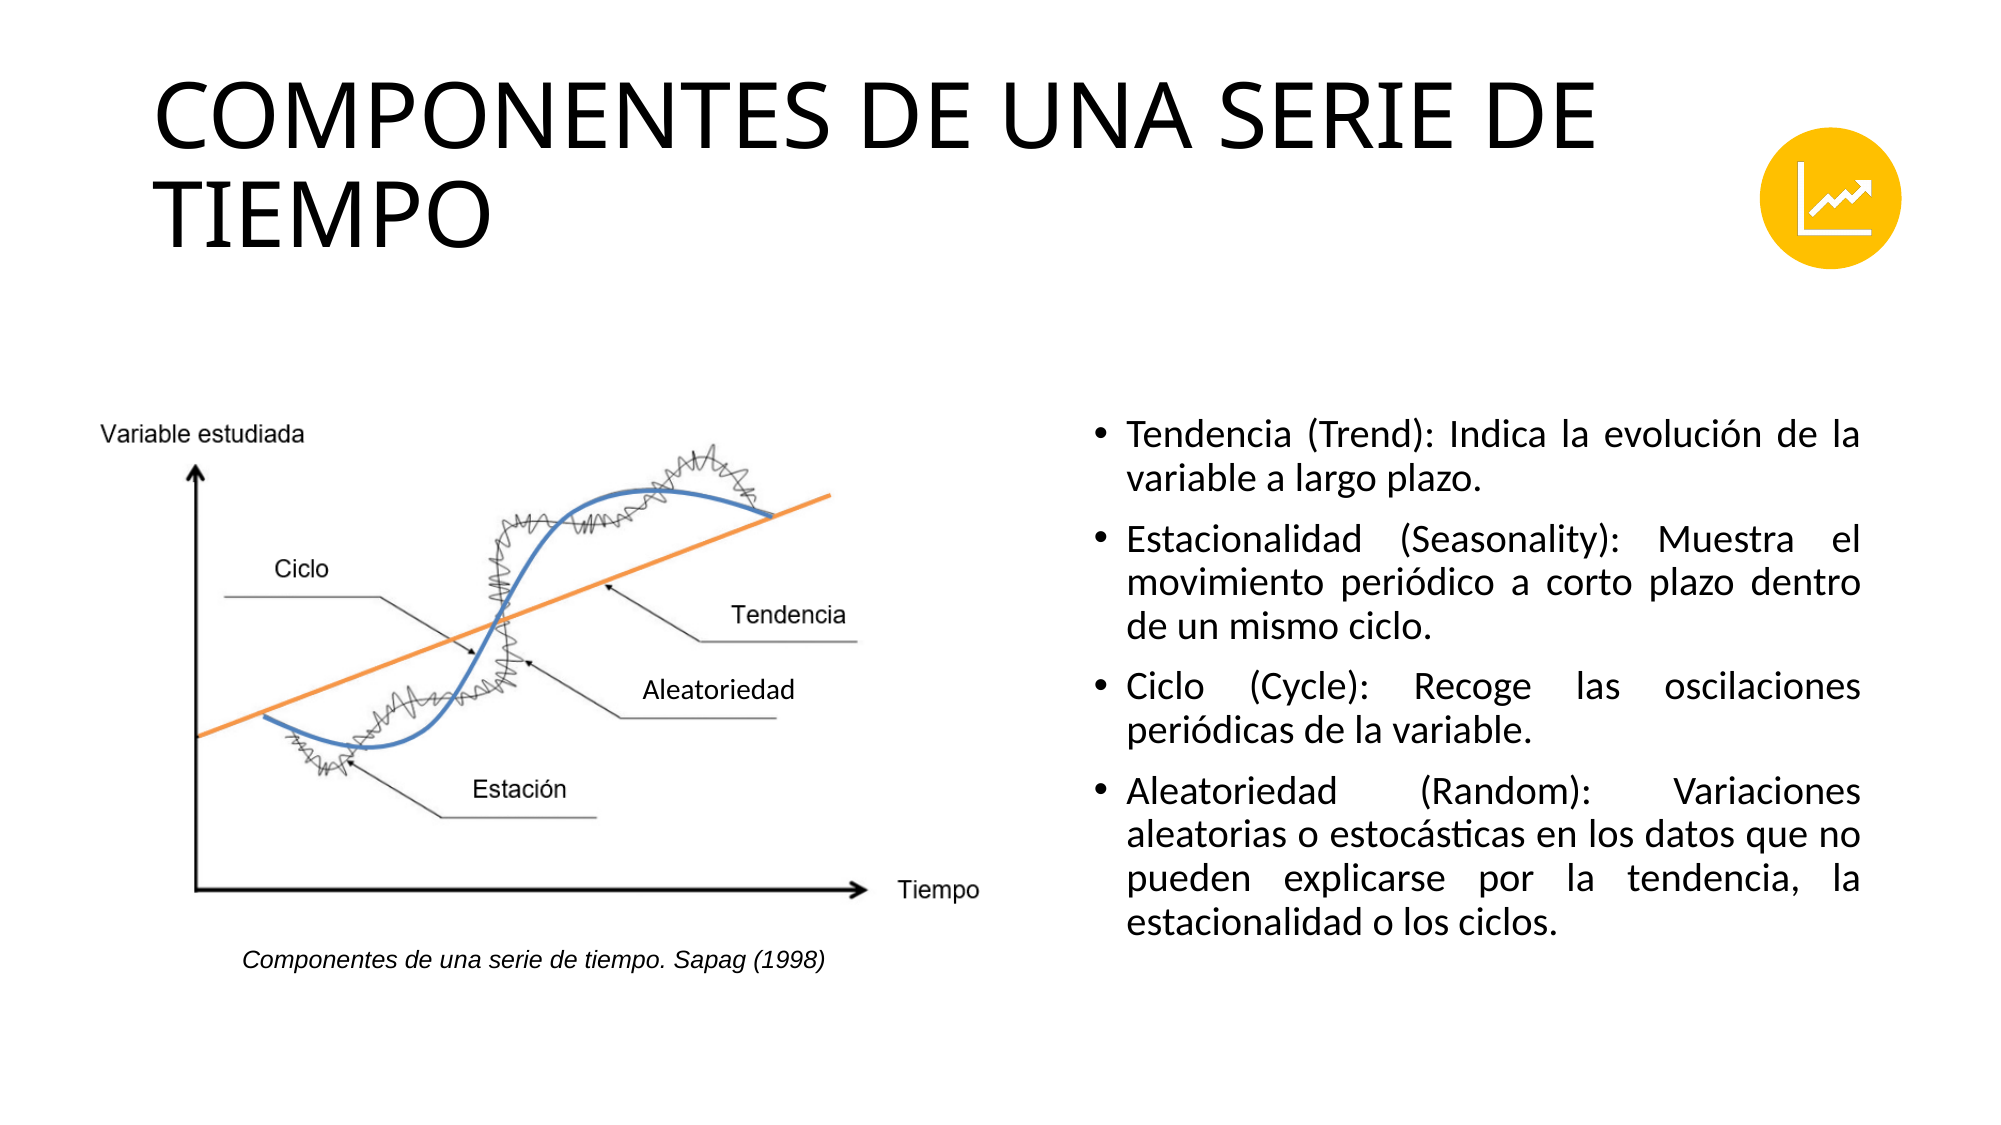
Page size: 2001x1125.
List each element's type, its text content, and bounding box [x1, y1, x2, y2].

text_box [1759, 127, 1902, 270]
list Tendencia (Trend): Indica la evolución de la variable a largo plazo. Estacionalidad (Seasonality): Muestra el movimiento periódico a corto plazo dentro de un mismo ciclo. Ciclo (Cycle): Recoge las oscilaciones periódicas de la variable. Aleatoriedad (Random): Variaciones aleatorias o estocásticas en los datos que no pueden explicarse por la tendencia, la estacionalidad o los ciclos. [1078, 405, 1878, 961]
text_box Componentes de una serie de tiempo. Sapag (1998) [122, 935, 947, 981]
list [95, 418, 985, 908]
title COMPONENTES DE UNA SERIE DE TIEMPO [137, 59, 1863, 278]
